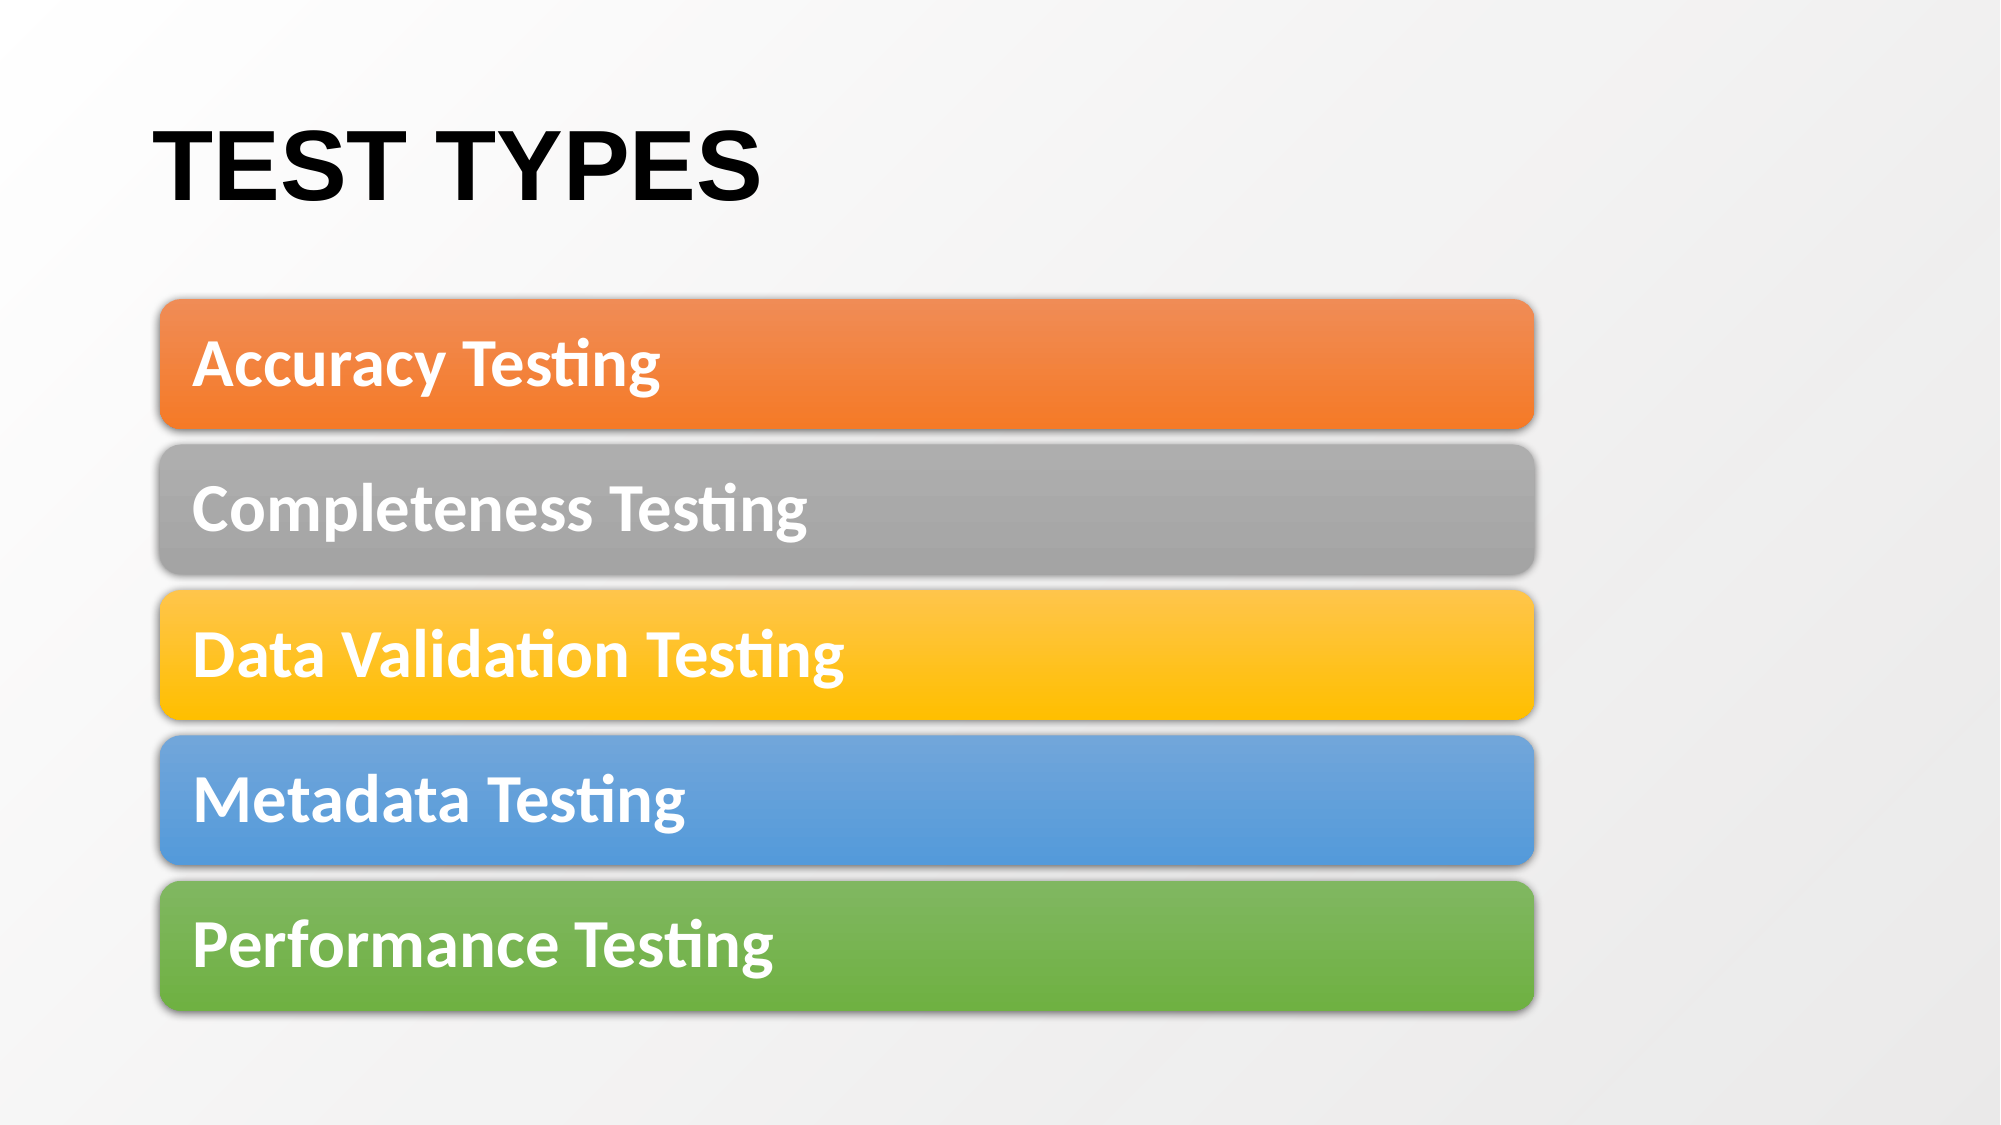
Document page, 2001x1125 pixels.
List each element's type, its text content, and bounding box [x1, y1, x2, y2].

text_box [0, 0, 2000, 1125]
title TEST TYPES [137, 59, 1863, 278]
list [159, 297, 1535, 1012]
